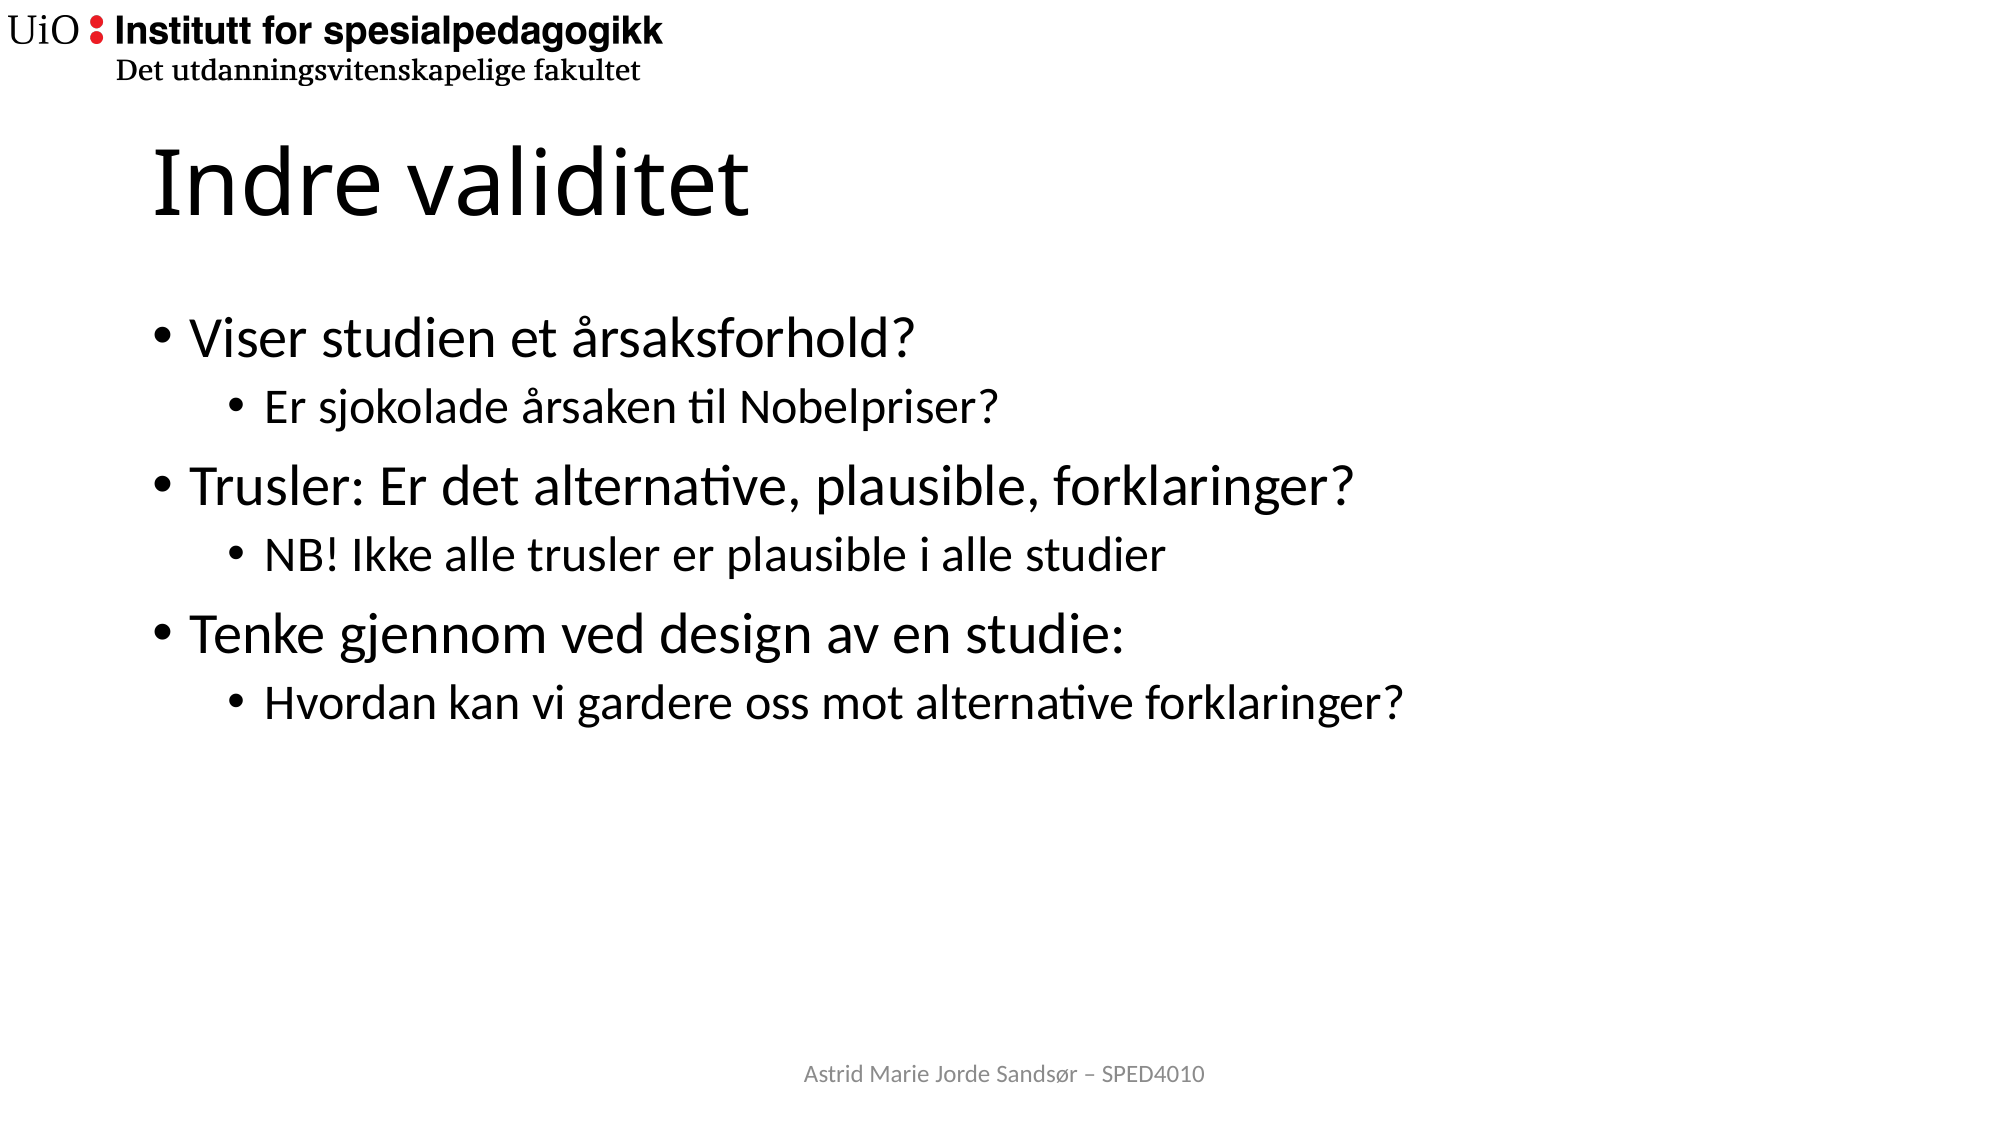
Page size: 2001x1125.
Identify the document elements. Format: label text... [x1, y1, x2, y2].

title Indre validitet [137, 94, 1863, 278]
list Viser studien et årsaksforhold? Er sjokolade årsaken til Nobelpriser? Trusler: Er det alternative, plausible, forklaringer? NB! Ikke alle trusler er plausible i alle studier Tenke gjennom ved design av en studie: Hvordan kan vi gardere oss mot alternative forklaringer? [137, 299, 1863, 1014]
picture [8, 15, 663, 86]
footer Astrid Marie Jorde Sandsør – SPED4010 [369, 1042, 1646, 1103]
